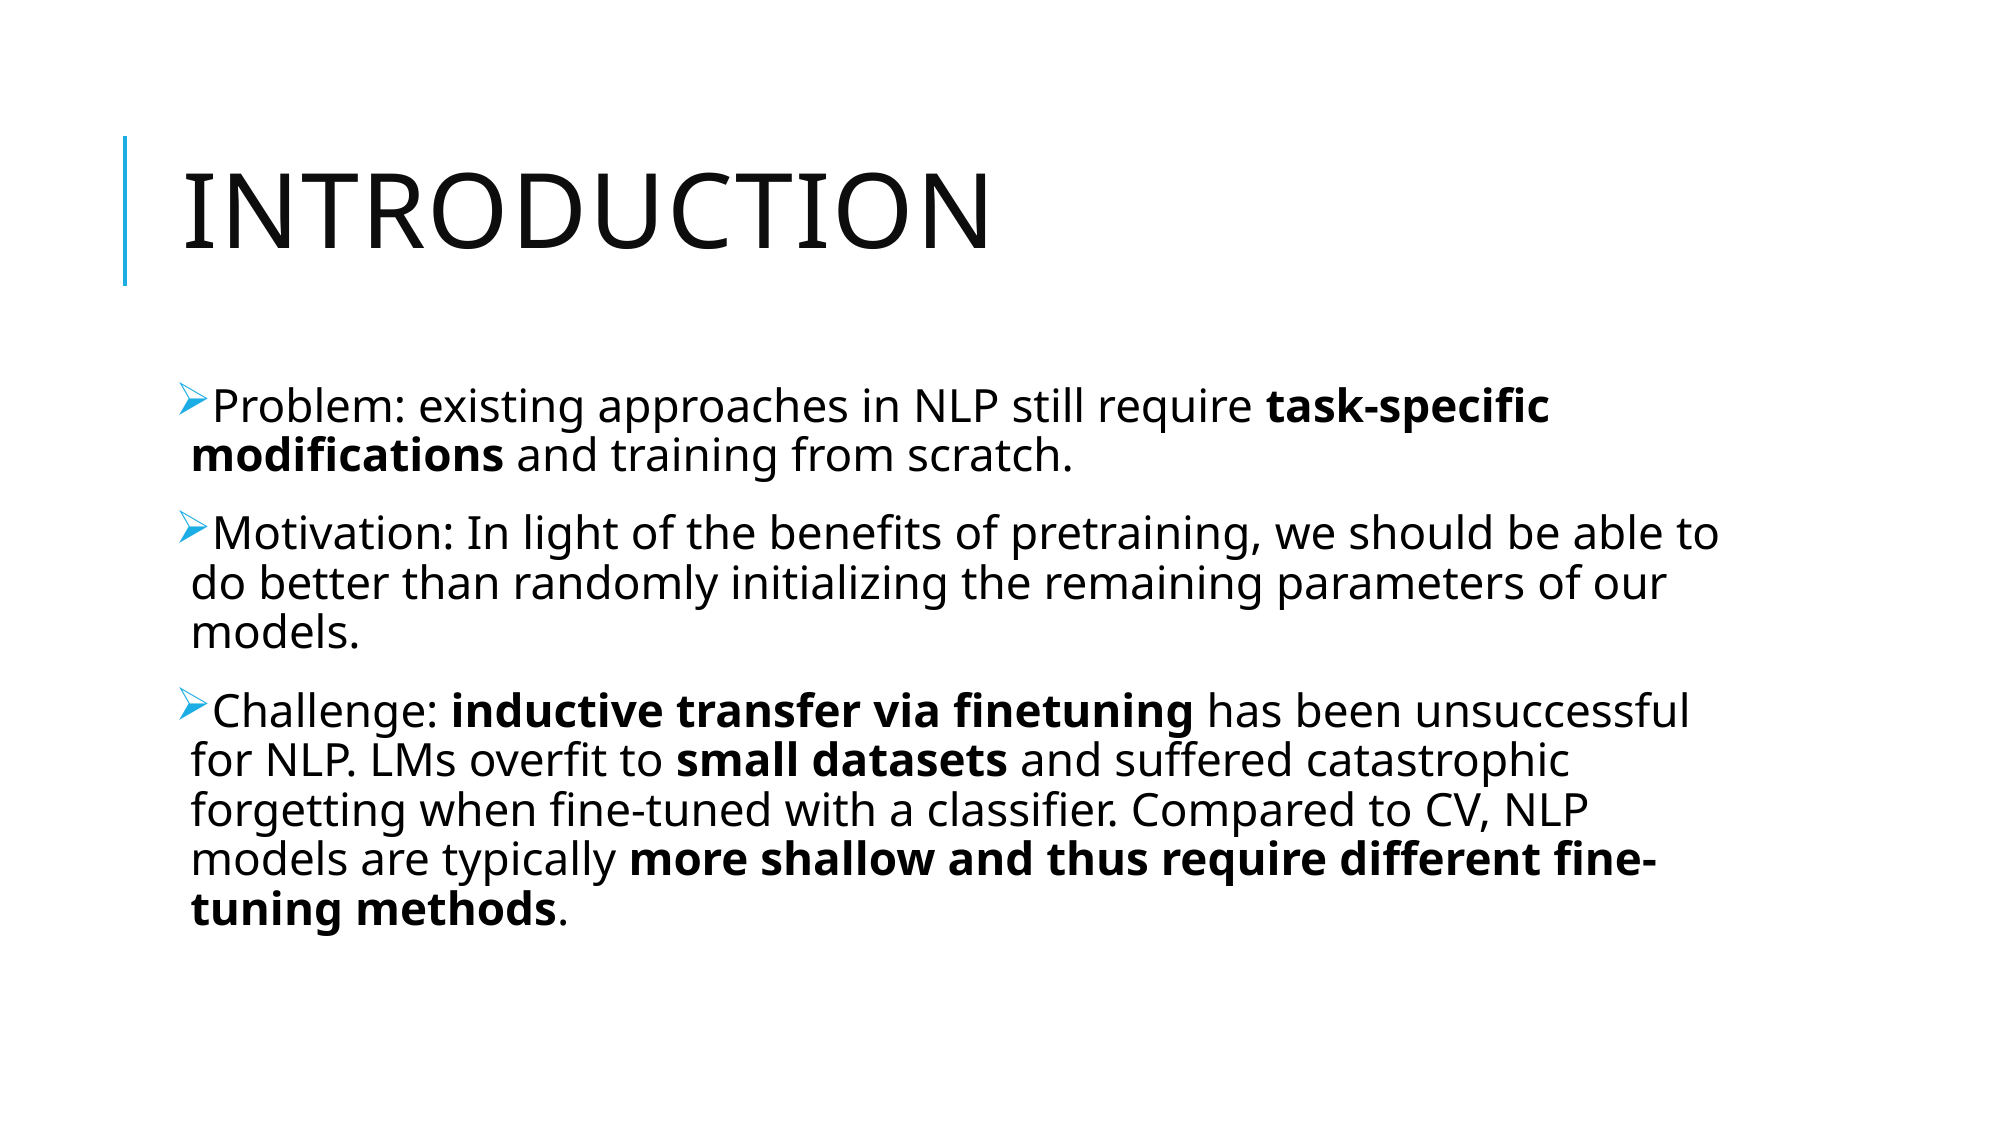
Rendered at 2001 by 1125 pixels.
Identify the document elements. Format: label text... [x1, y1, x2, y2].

list Problem: existing approaches in NLP still require task-specific modifications and training from scratch. Motivation: In light of the benefits of pretraining, we should be able to do better than randomly initializing the remaining parameters of our models. Challenge: inductive transfer via finetuning has been unsuccessful for NLP. LMs overfit to small datasets and suffered catastrophic forgetting when fine-tuned with a classifier. Compared to CV, NLP models are typically more shallow and thus require different fine-tuning methods. [168, 375, 1763, 1035]
title Introduction [168, 96, 1763, 342]
